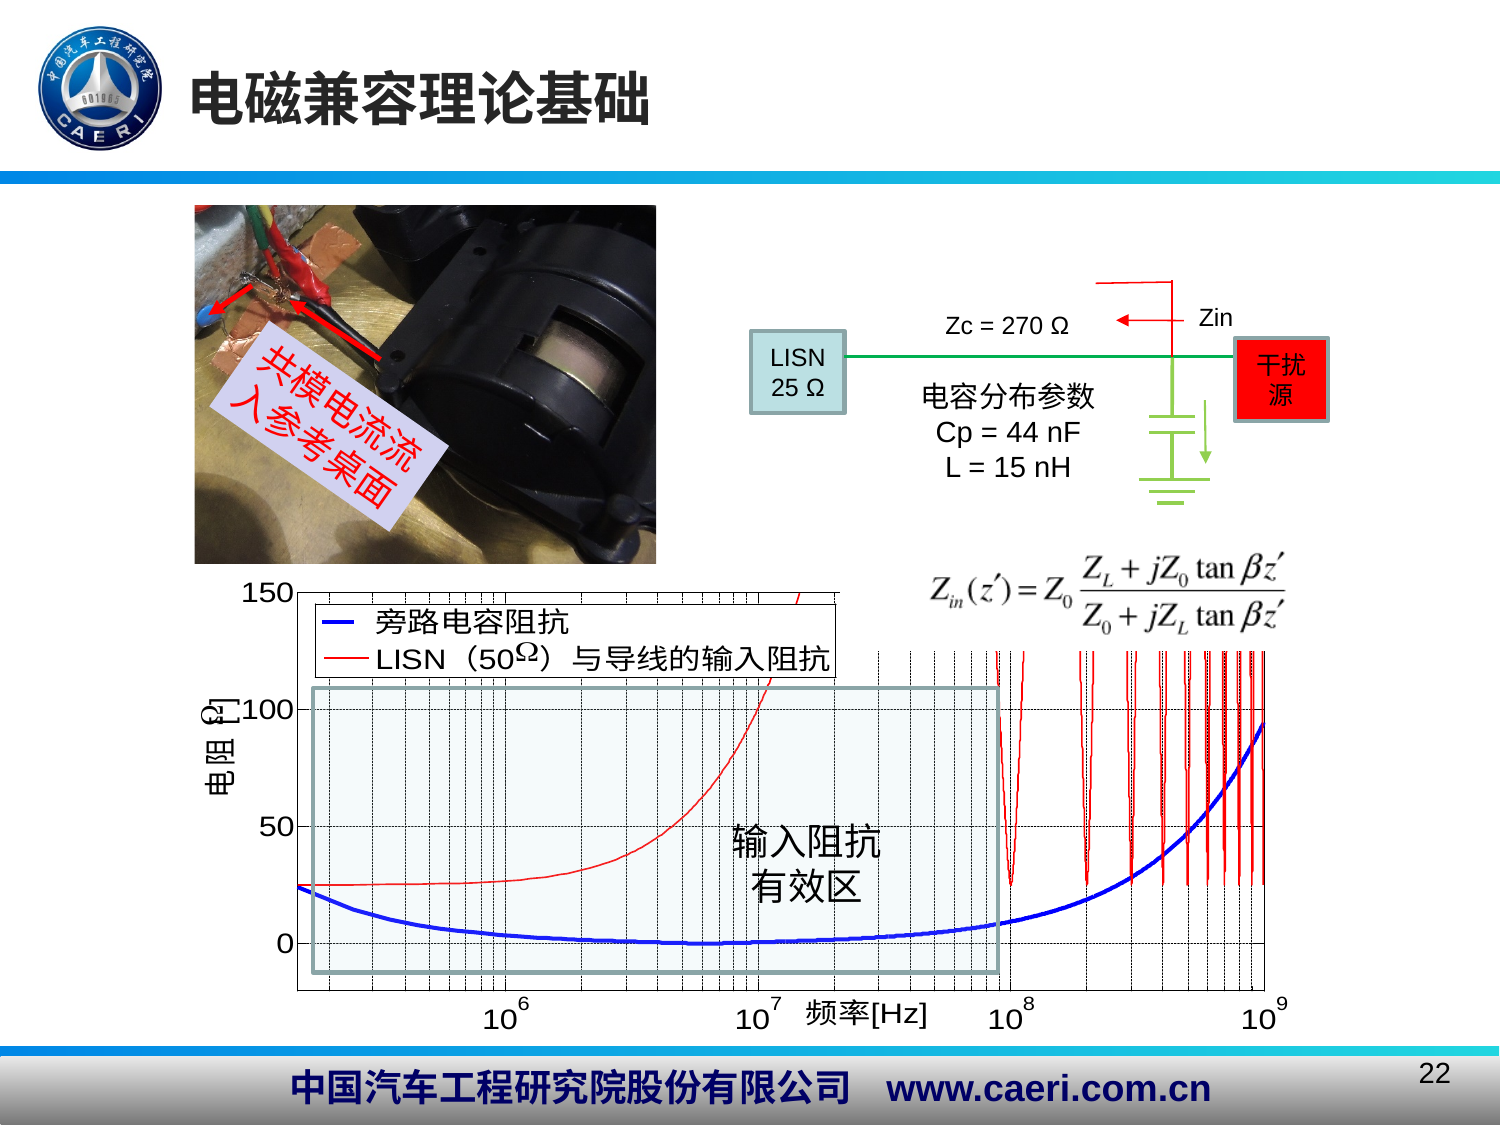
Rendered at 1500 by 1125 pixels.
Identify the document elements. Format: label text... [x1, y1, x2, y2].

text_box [750, 280, 1329, 504]
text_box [208, 285, 253, 316]
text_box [289, 299, 381, 360]
picture [194, 204, 657, 564]
slide_number 22 [1116, 1046, 1467, 1125]
picture [194, 534, 1310, 1045]
text_box 电磁兼容理论基础 [171, 54, 1412, 140]
picture [35, 23, 164, 153]
